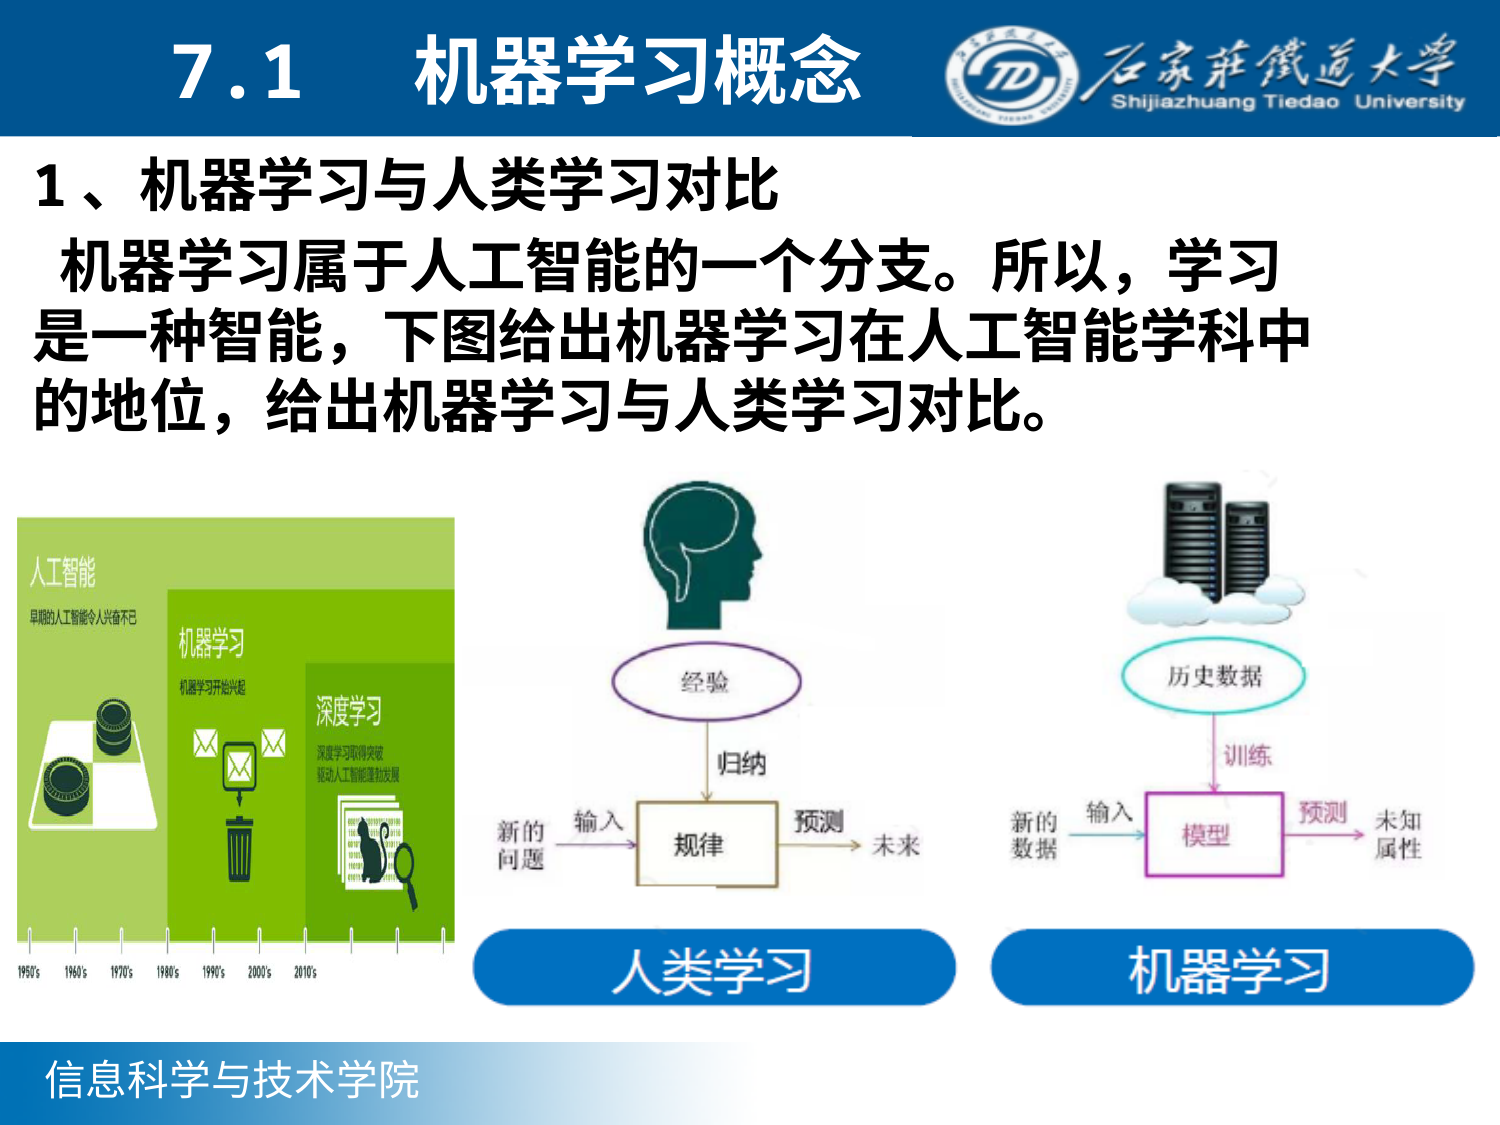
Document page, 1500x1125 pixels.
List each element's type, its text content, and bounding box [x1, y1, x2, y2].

picture [0, 1042, 1500, 1125]
title 7.1 机器学习概念 [0, 0, 1034, 138]
picture [1034, 0, 1497, 137]
picture [17, 467, 1483, 1026]
list 1、机器学习与人类学习对比 机器学习属于人工智能的一个分支。所以，学习是一种智能，下图给出机器学习在人工智能学科中的地位，给出机器学习与人类学习对比。 [17, 140, 1341, 514]
